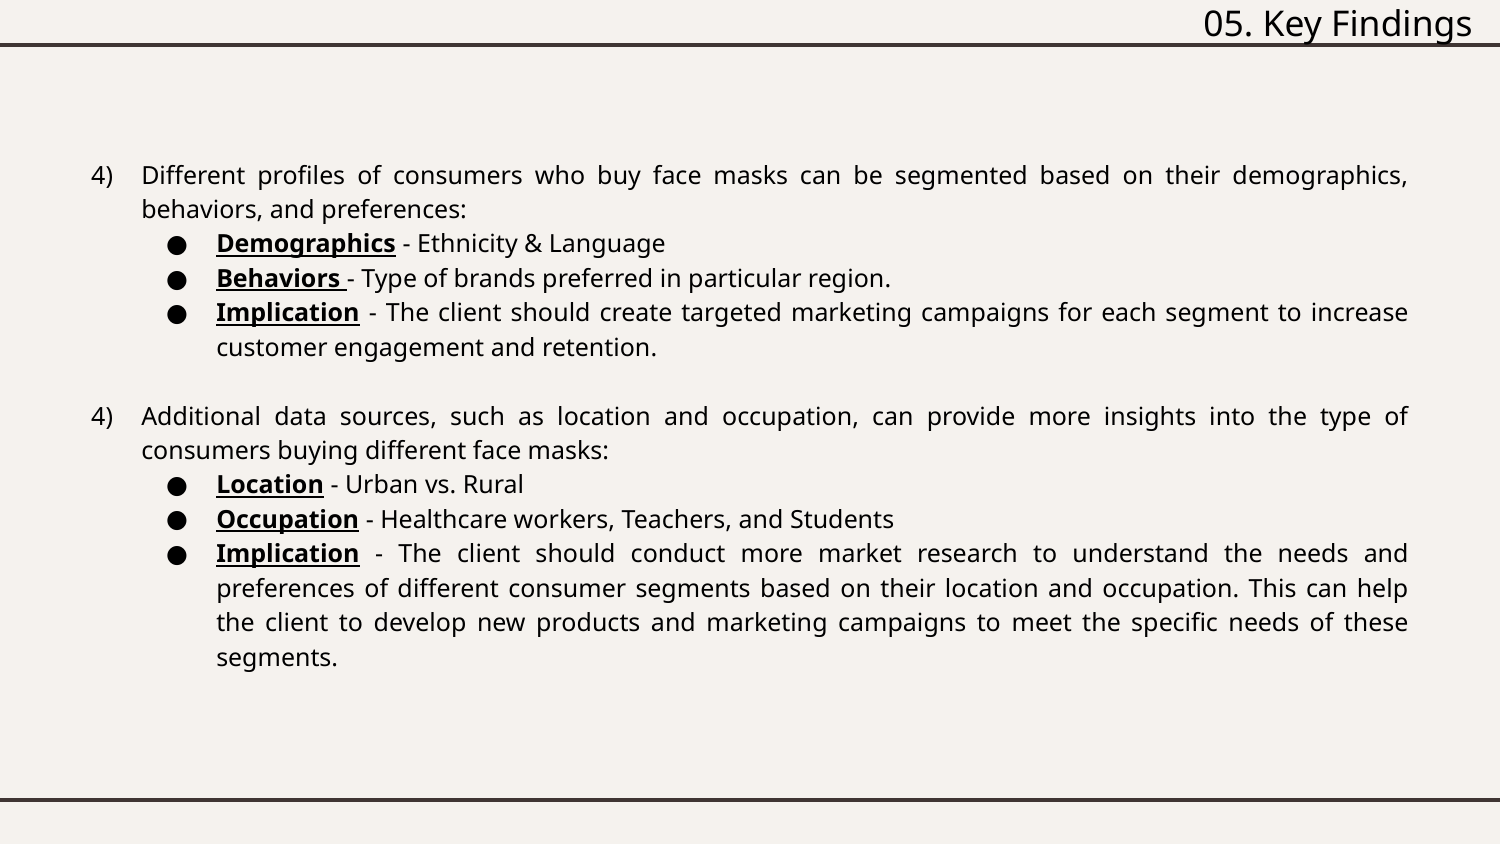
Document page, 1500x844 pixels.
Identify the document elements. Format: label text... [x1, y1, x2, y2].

subtitle Different profiles of consumers who buy face masks can be segmented based on their demographics, behaviors, and preferences: Demographics - Ethnicity & Language Behaviors - Type of brands preferred in particular region. Implication - The client should create targeted marketing campaigns for each segment to increase customer engagement and retention. Additional data sources, such as location and occupation, can provide more insights into the type of consumers buying different face masks: Location - Urban vs. Rural Occupation - Healthcare workers, Teachers, and Students Implication - The client should conduct more market research to understand the needs and preferences of different consumer segments based on their location and occupation. This can help the client to develop new products and marketing campaigns to meet the specific needs of these segments. [51, 109, 1426, 757]
text_box 05. Key Findings [1050, 0, 1488, 59]
